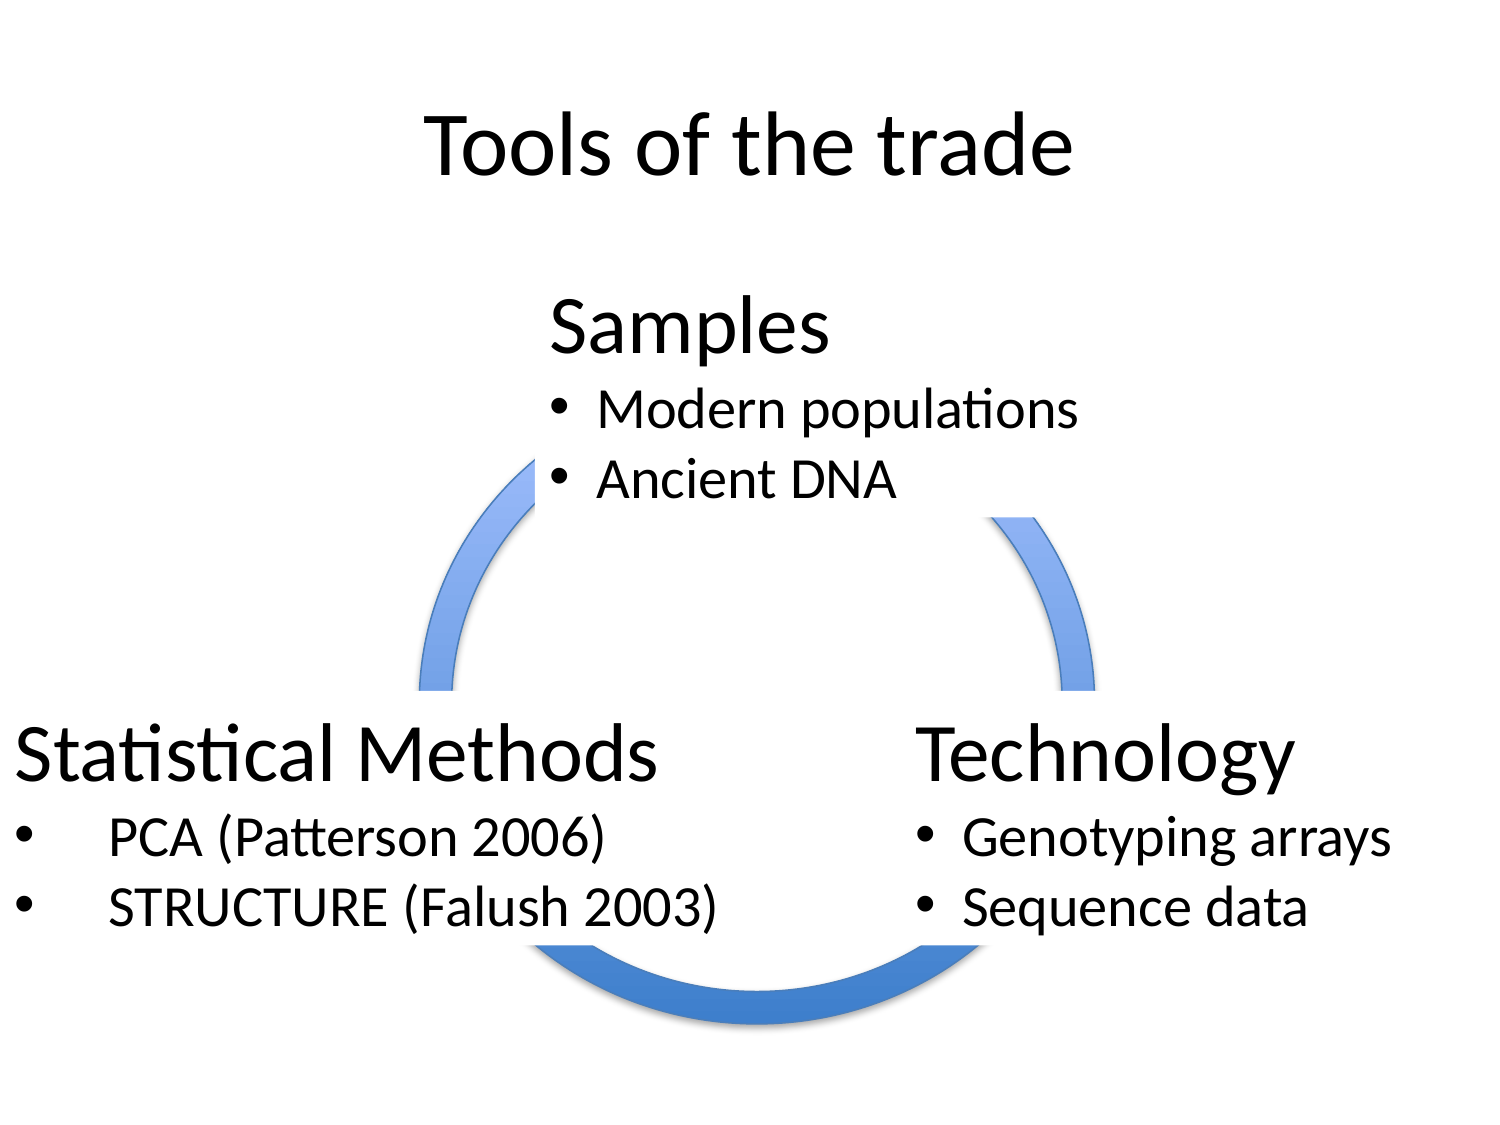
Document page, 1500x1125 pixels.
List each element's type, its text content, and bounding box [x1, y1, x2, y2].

text_box Technology Genotyping arrays Sequence data [900, 690, 1408, 946]
text_box [535, 946, 979, 1025]
text_box Statistical Methods PCA (Patterson 2006) STRUCTURE (Falush 2003) [0, 690, 768, 946]
text_box [991, 518, 1096, 690]
text_box [418, 459, 534, 690]
text_box Samples Modern populations Ancient DNA [534, 262, 1095, 518]
title Tools of the trade [75, 45, 1425, 233]
